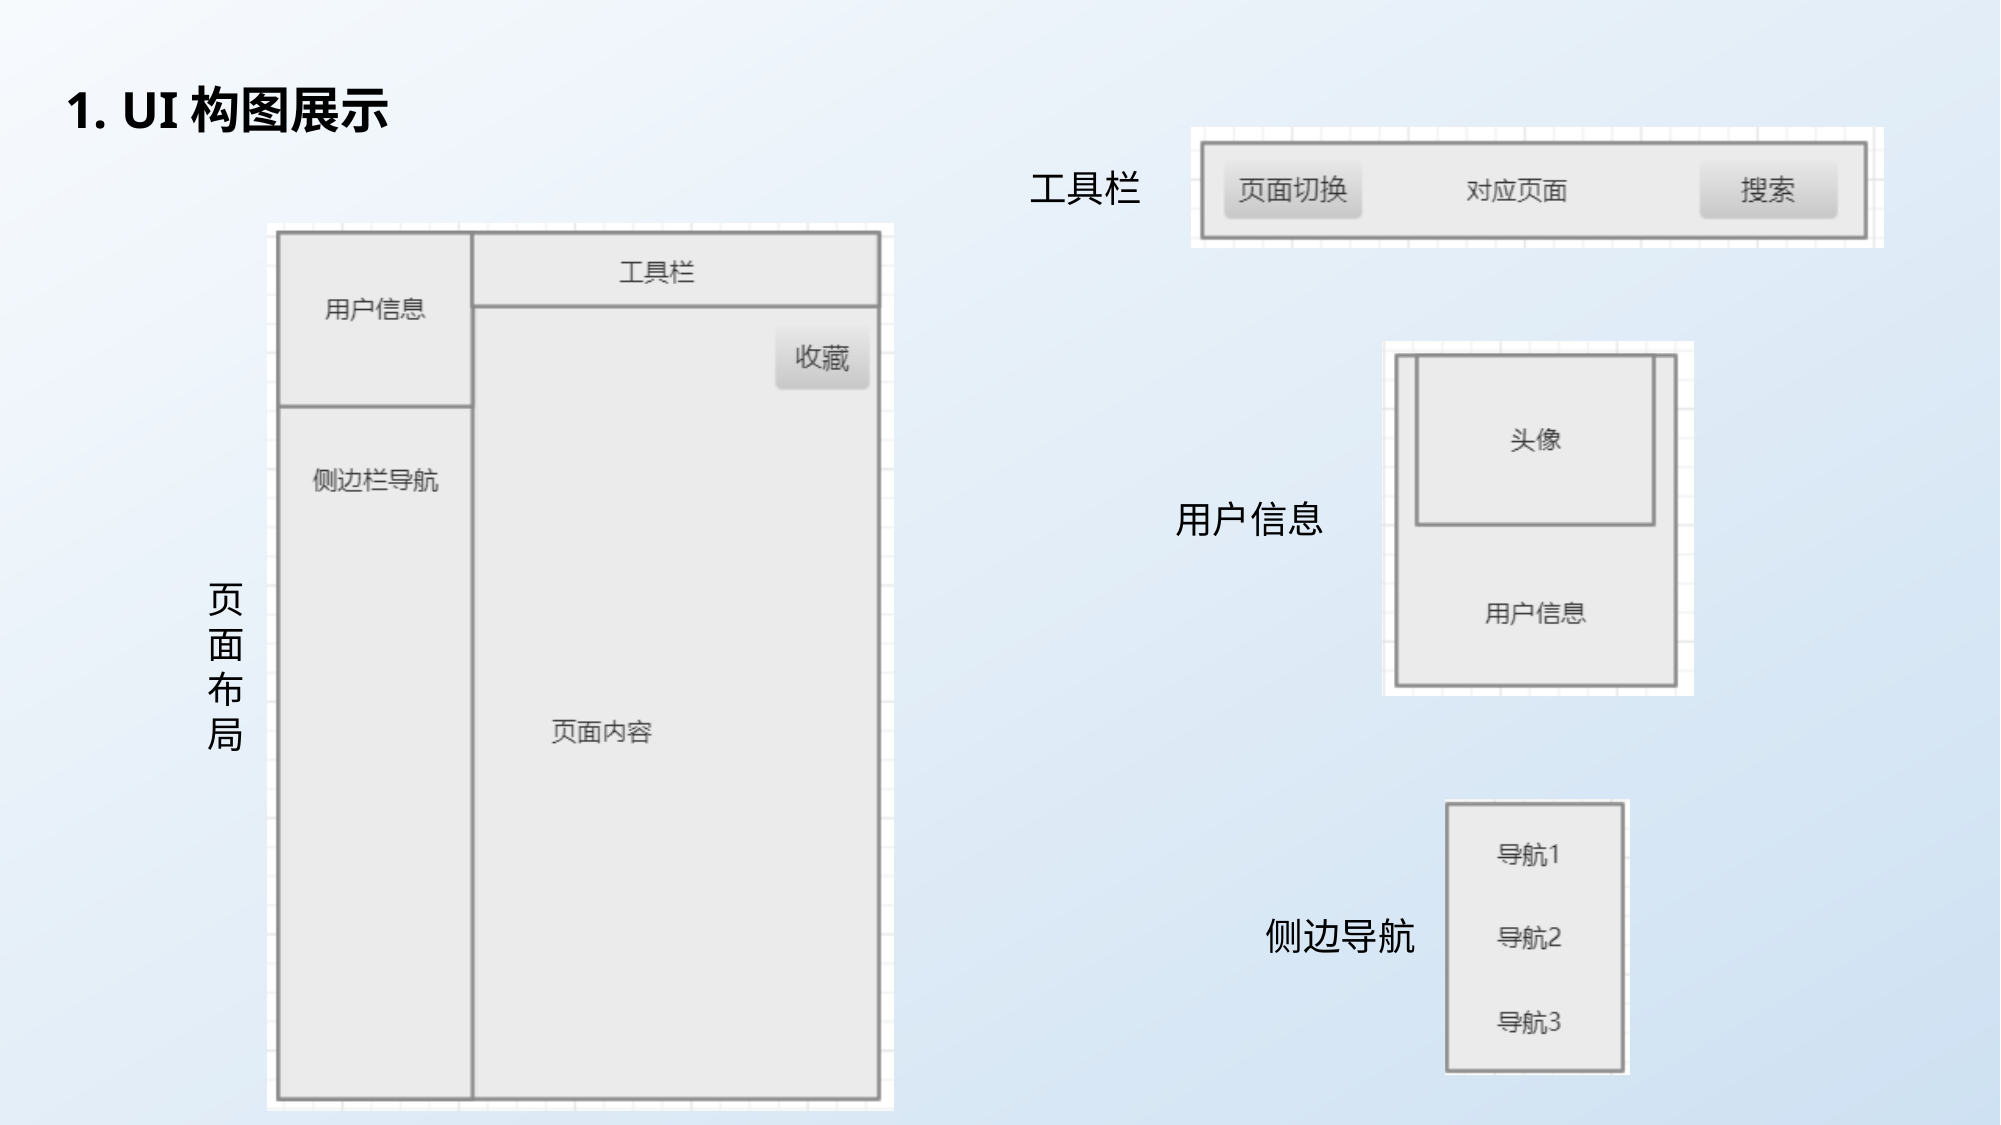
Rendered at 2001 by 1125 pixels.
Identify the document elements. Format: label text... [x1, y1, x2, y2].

text_box 页面布局 [192, 568, 263, 764]
picture [1382, 341, 1694, 696]
picture [1191, 127, 1884, 248]
text_box 用户信息 [1160, 488, 1340, 548]
text_box UI构图展示 [50, 71, 406, 146]
picture [266, 223, 894, 1111]
picture [1445, 799, 1630, 1075]
text_box 工具栏 [1014, 157, 1157, 218]
text_box 侧边导航 [1251, 905, 1431, 966]
